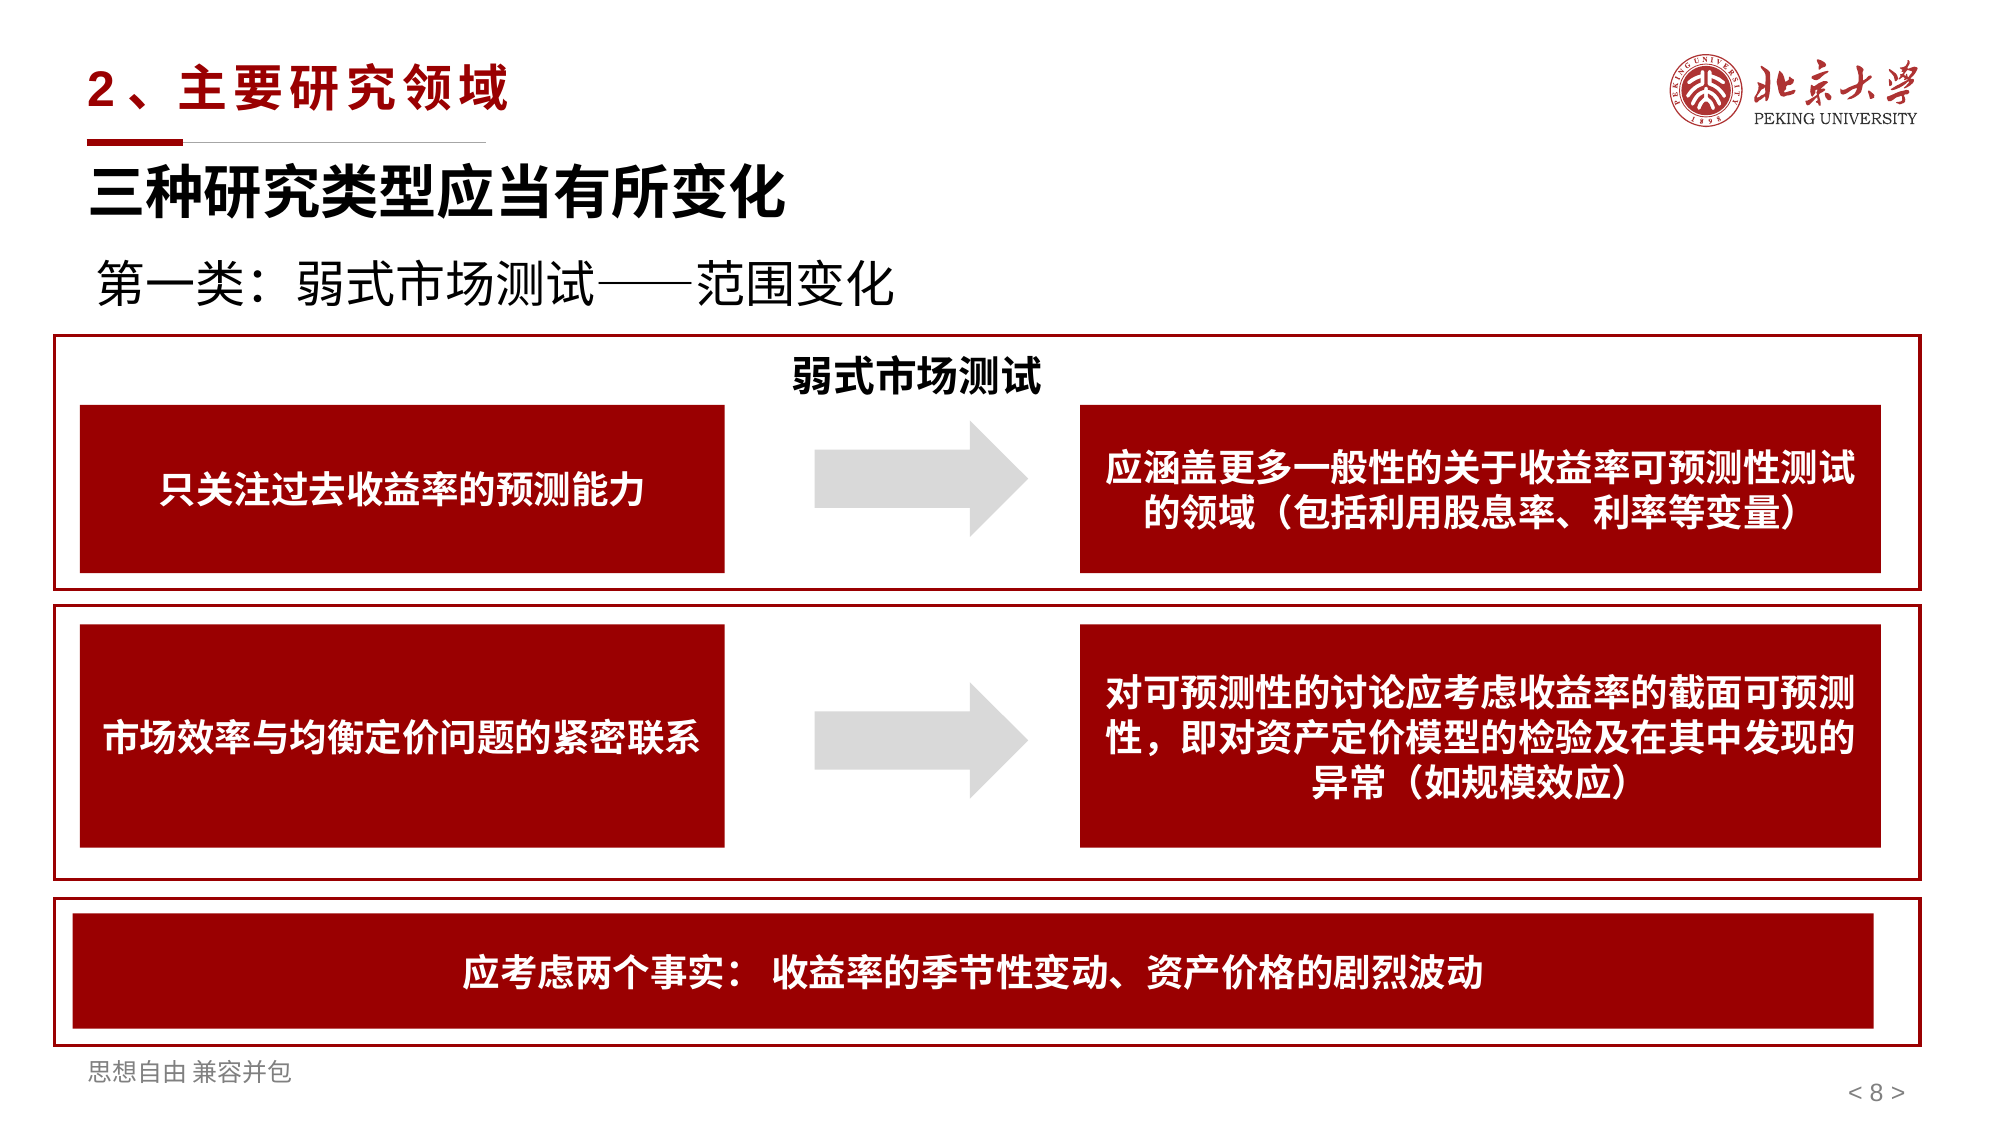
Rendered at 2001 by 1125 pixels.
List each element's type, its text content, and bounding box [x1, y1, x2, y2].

text_box 第一类：弱式市场测试——范围变化 [80, 244, 1081, 320]
text_box 只关注过去收益率的预测能力 [79, 404, 726, 574]
text_box [54, 604, 1921, 880]
text_box 应涵盖更多一般性的关于收益率可预测性测试的领域（包括利用股息率、利率等变量） [1079, 404, 1882, 574]
slide_number < > [1470, 1067, 1921, 1116]
text_box [54, 335, 1921, 591]
text_box 弱式市场测试 [776, 342, 1147, 408]
text_box [54, 897, 1921, 1047]
text_box 三种研究类型应当有所变化 [72, 155, 1559, 219]
text_box [813, 417, 1030, 540]
title 2、主要研究领域 [72, 39, 1559, 142]
